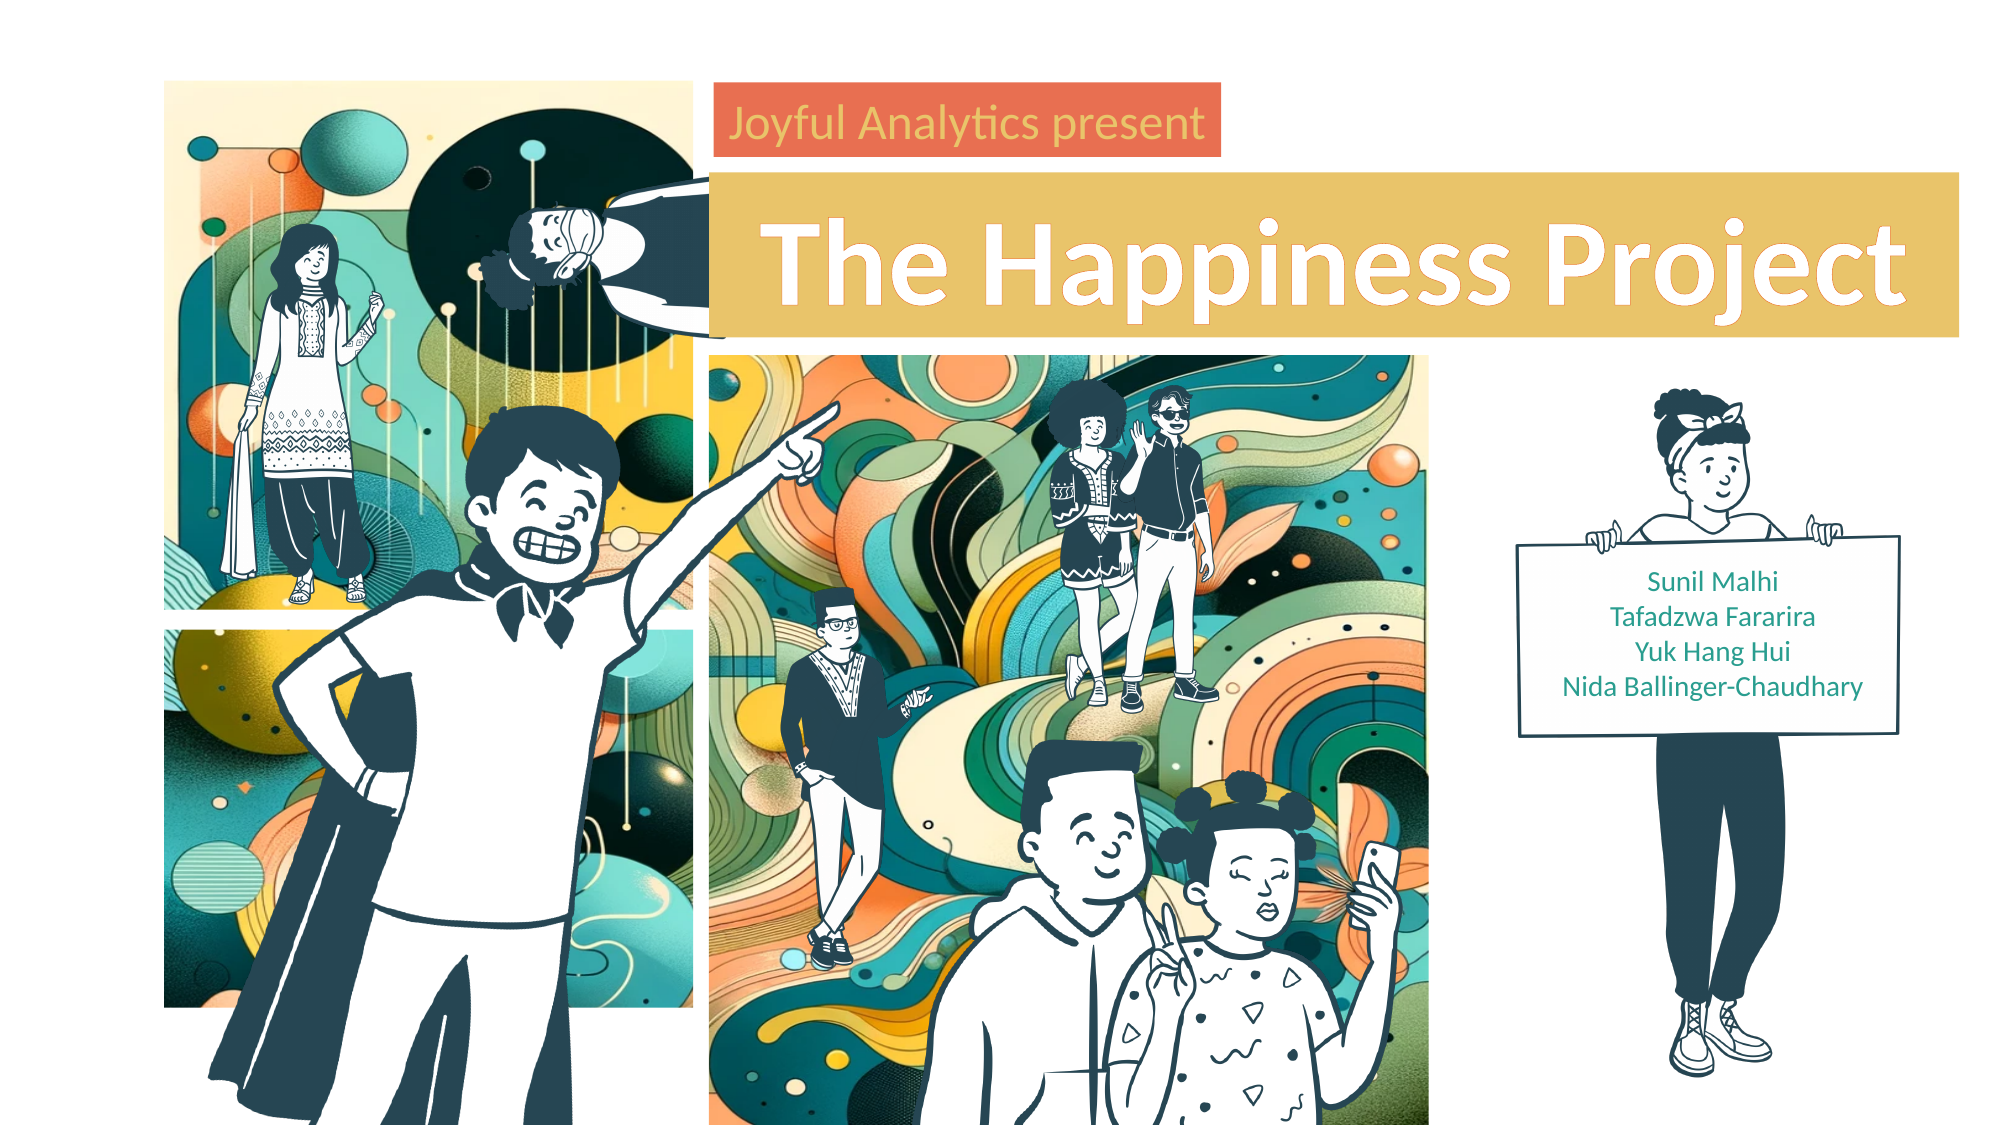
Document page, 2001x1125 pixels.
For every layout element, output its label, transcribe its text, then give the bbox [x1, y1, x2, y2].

picture [1508, 381, 1907, 1085]
picture [1043, 375, 1222, 717]
text_box [745, 354, 1430, 1125]
text_box The Happiness Project [709, 172, 1960, 338]
text_box [163, 629, 221, 1009]
text_box Joyful Analytics present [713, 82, 1222, 157]
text_box [163, 80, 694, 611]
picture [160, 120, 1411, 1125]
